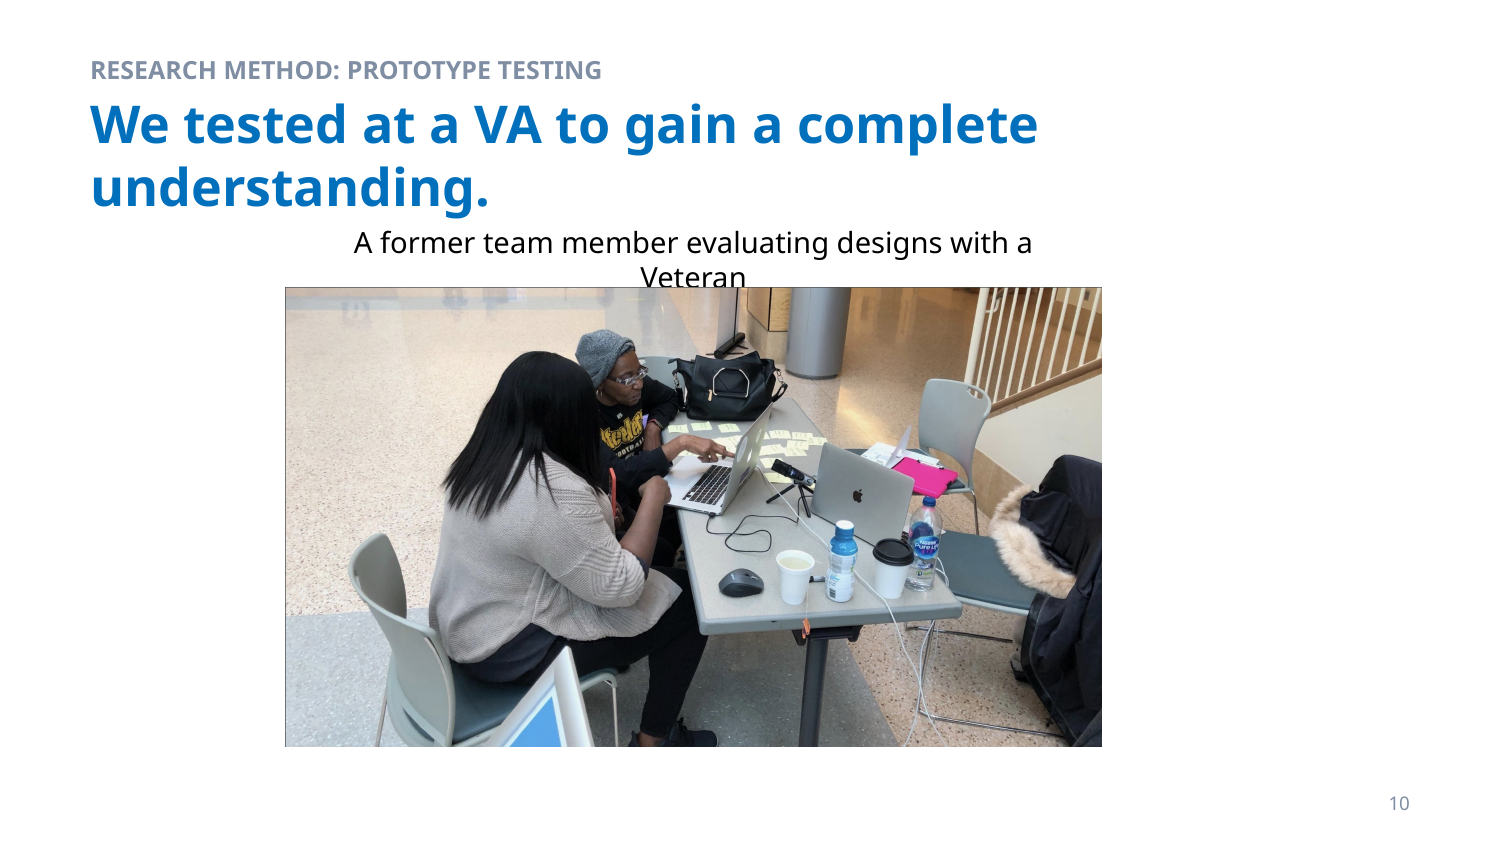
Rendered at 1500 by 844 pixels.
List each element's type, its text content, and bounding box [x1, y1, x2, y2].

text_box A former team member evaluating designs with a Veteran [285, 209, 1102, 254]
list RESEARCH METHOD: PROTOTYPE TESTING [75, 40, 1313, 85]
picture [285, 287, 1102, 748]
slide_number 10 [1312, 782, 1425, 827]
title We tested at a VA to gain a complete understanding. [75, 84, 1425, 188]
